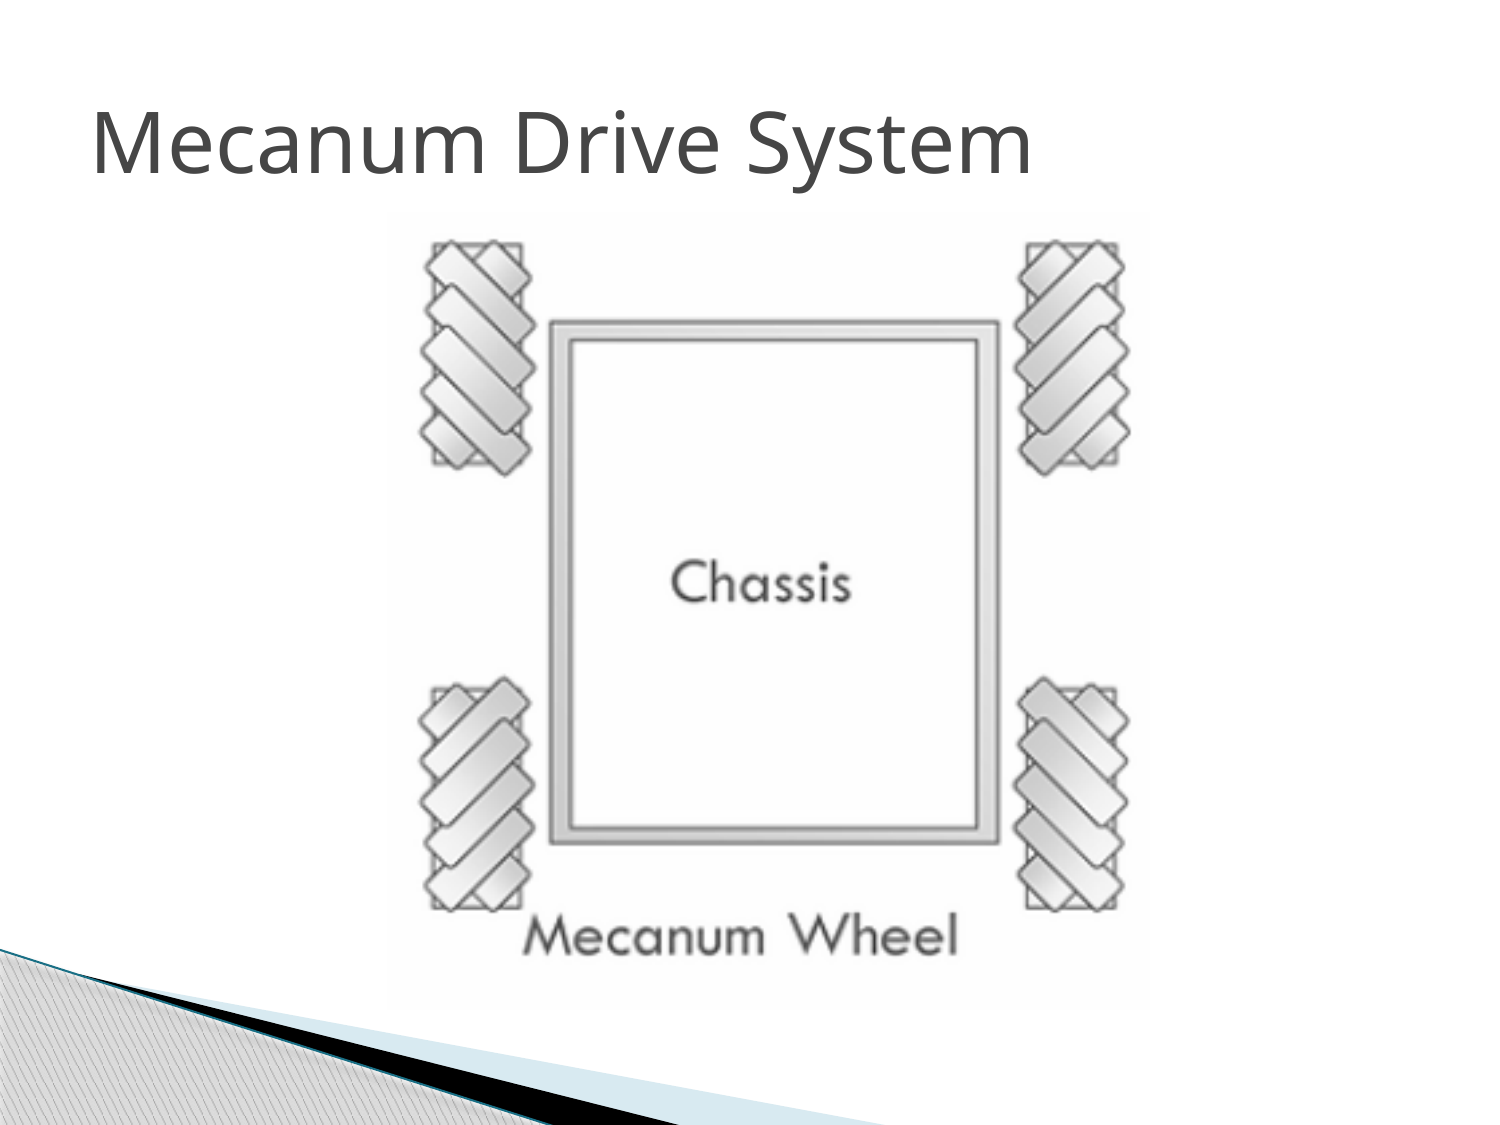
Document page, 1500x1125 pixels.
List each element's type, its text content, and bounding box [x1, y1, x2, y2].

title Mecanum Drive System [75, 45, 1425, 233]
picture [387, 212, 1151, 1010]
